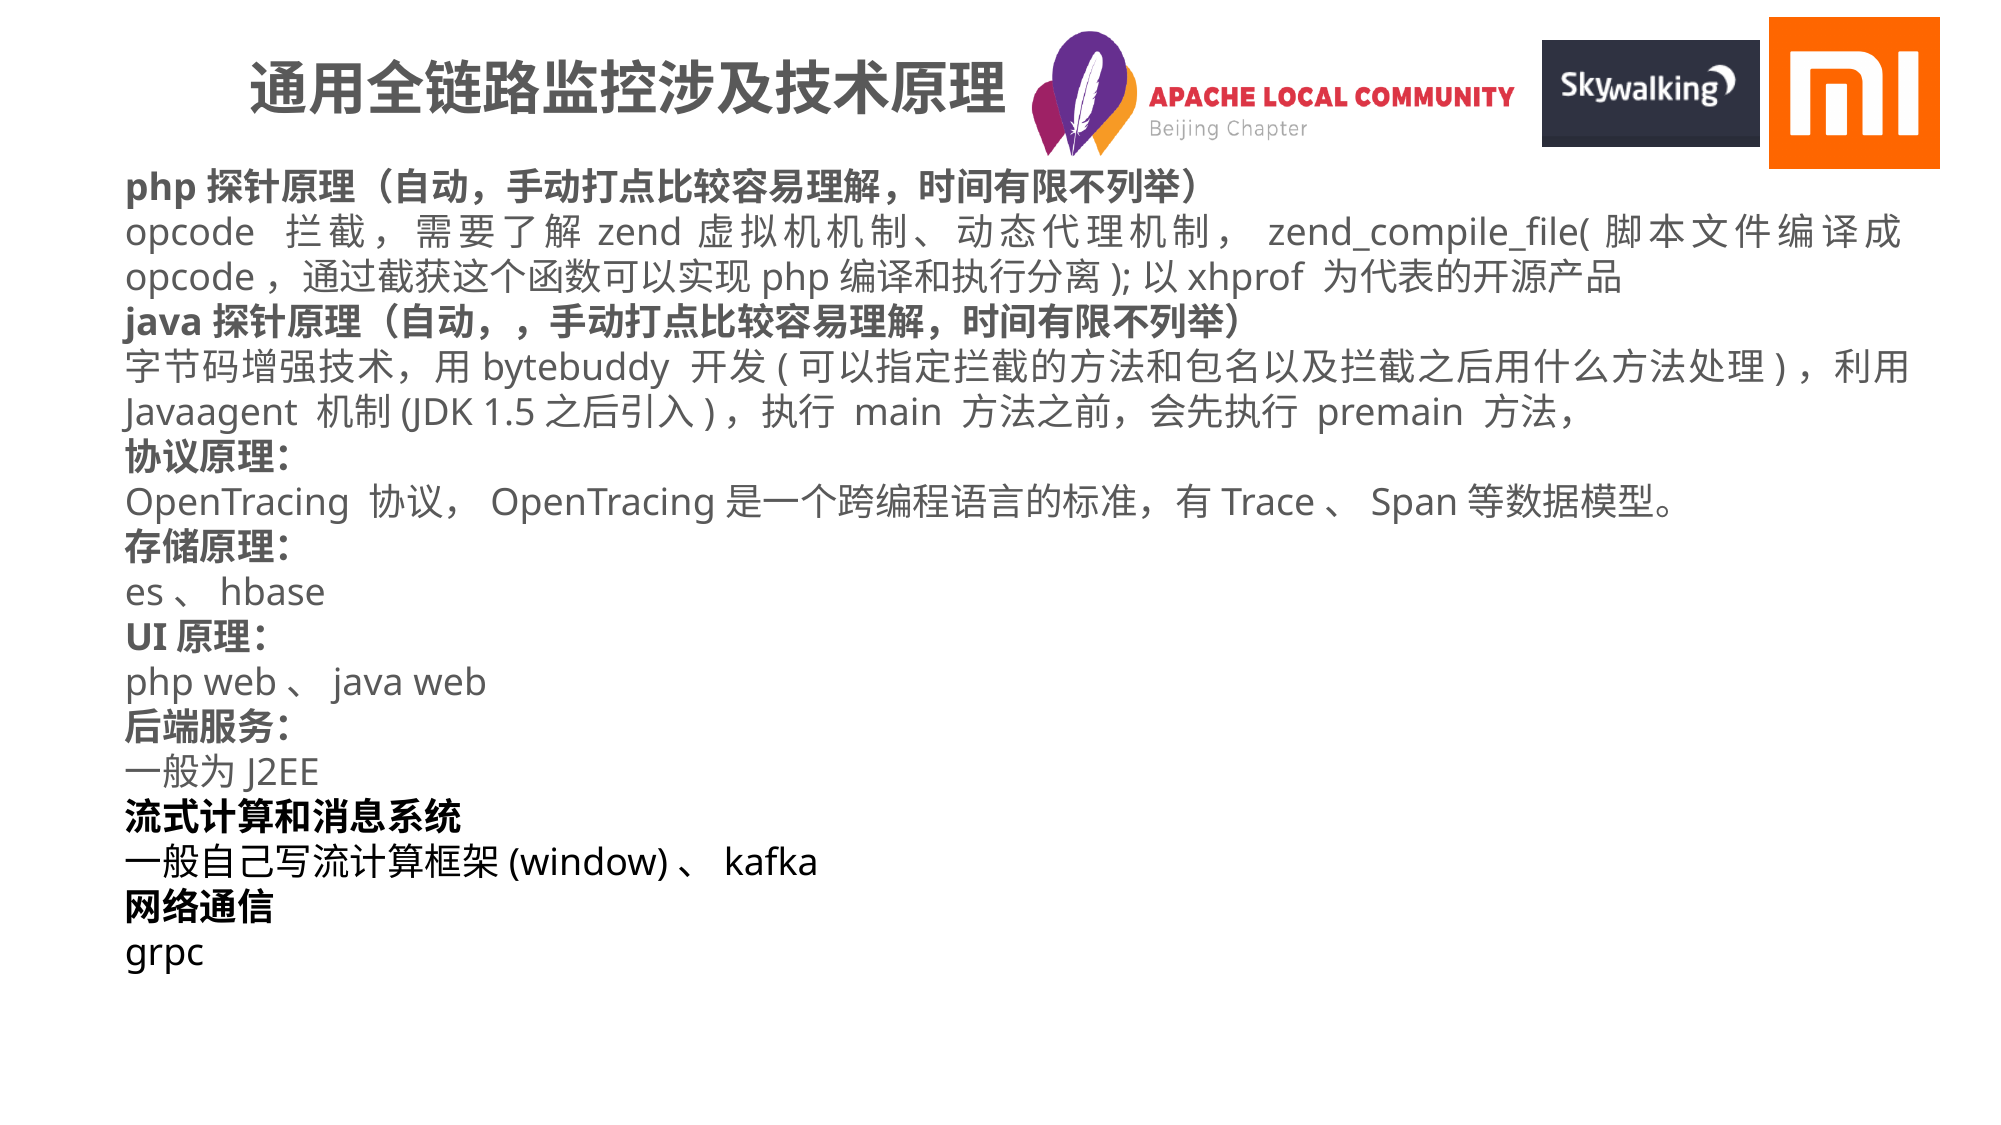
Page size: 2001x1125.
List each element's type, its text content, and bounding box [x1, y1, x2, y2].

picture [1542, 40, 1760, 147]
text_box php探针原理（自动，手动打点比较容易理解，时间有限不列举） opcode 拦截，需要了解zend虚拟机机制、动态代理机制，zend_compile_file(脚本文件编译成opcode，通过截获这个函数可以实现php编译和执行分离);以xhprof 为代表的开源产品 java探针原理（自动，，手动打点比较容易理解，时间有限不列举） 字节码增强技术，用bytebuddy 开发(可以指定拦截的方法和包名以及拦截之后用什么方法处理)，利用 Javaagent 机制(JDK 1.5之后引入)，执行 main 方法之前，会先执行 premain 方法， 协议原理： OpenTracing 协议，OpenTracing是一个跨编程语言的标准，有Trace、Span等数据模型。 存储原理： es、hbase UI原理： php web、java web 后端服务： 一般为J2EE 流式计算和消息系统 一般自己写流计算框架(window)、kafka 网络通信 grpc [110, 155, 1926, 981]
title 通用全链路监控涉及技术原理 [234, 38, 1364, 130]
picture [1027, 18, 1522, 155]
picture [1769, 17, 1940, 169]
